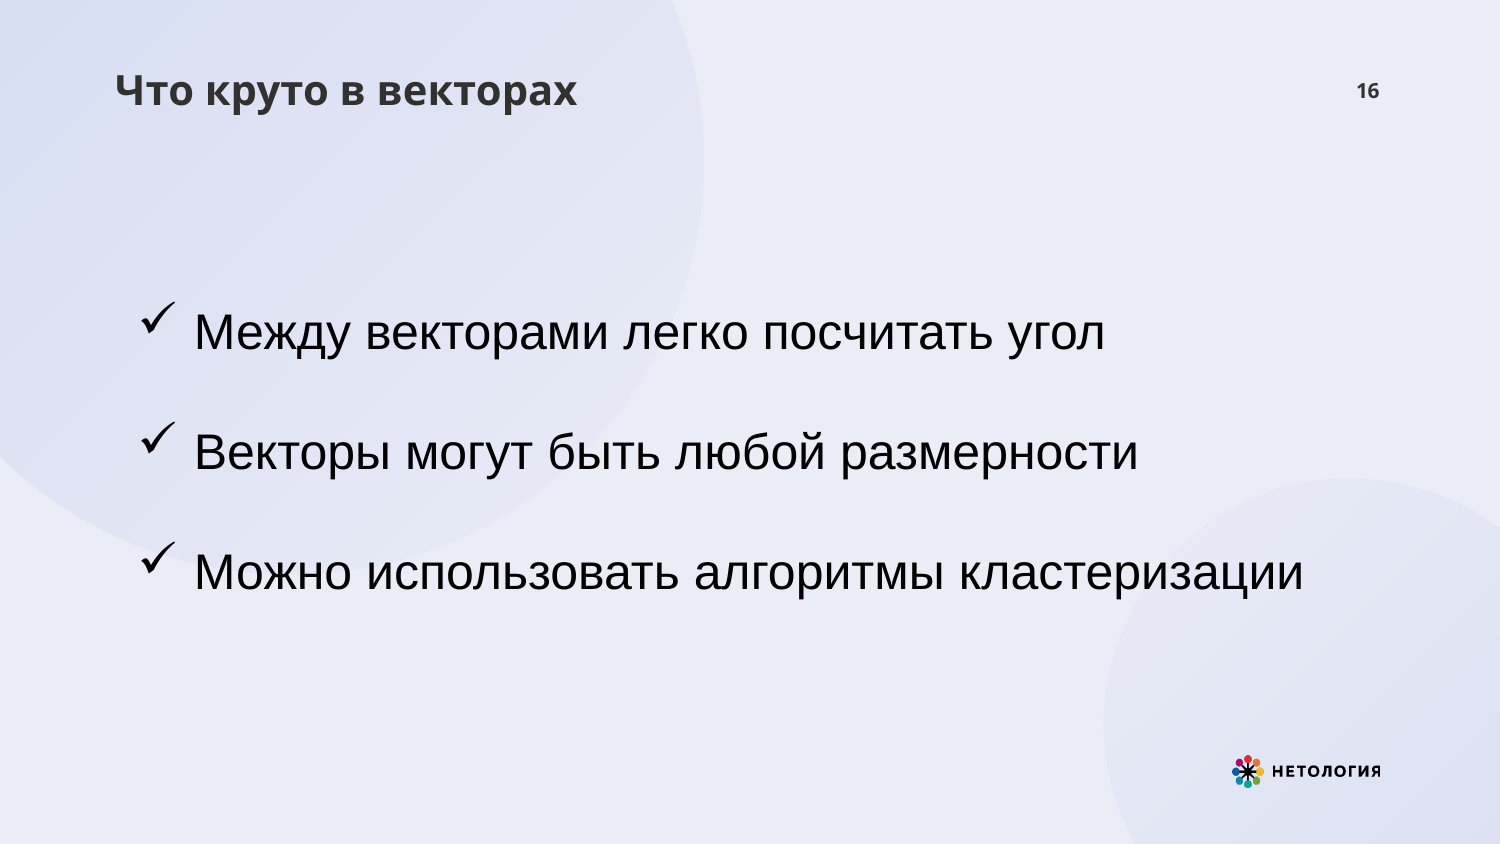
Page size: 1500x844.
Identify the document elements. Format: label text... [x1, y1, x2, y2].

slide_number 16 [1318, 79, 1380, 105]
text_box Между векторами легко посчитать угол Векторы могут быть любой размерности Можно использовать алгоритмы кластеризации [122, 231, 1320, 607]
title Что круто в векторах [115, 63, 1227, 114]
picture [1232, 755, 1380, 788]
